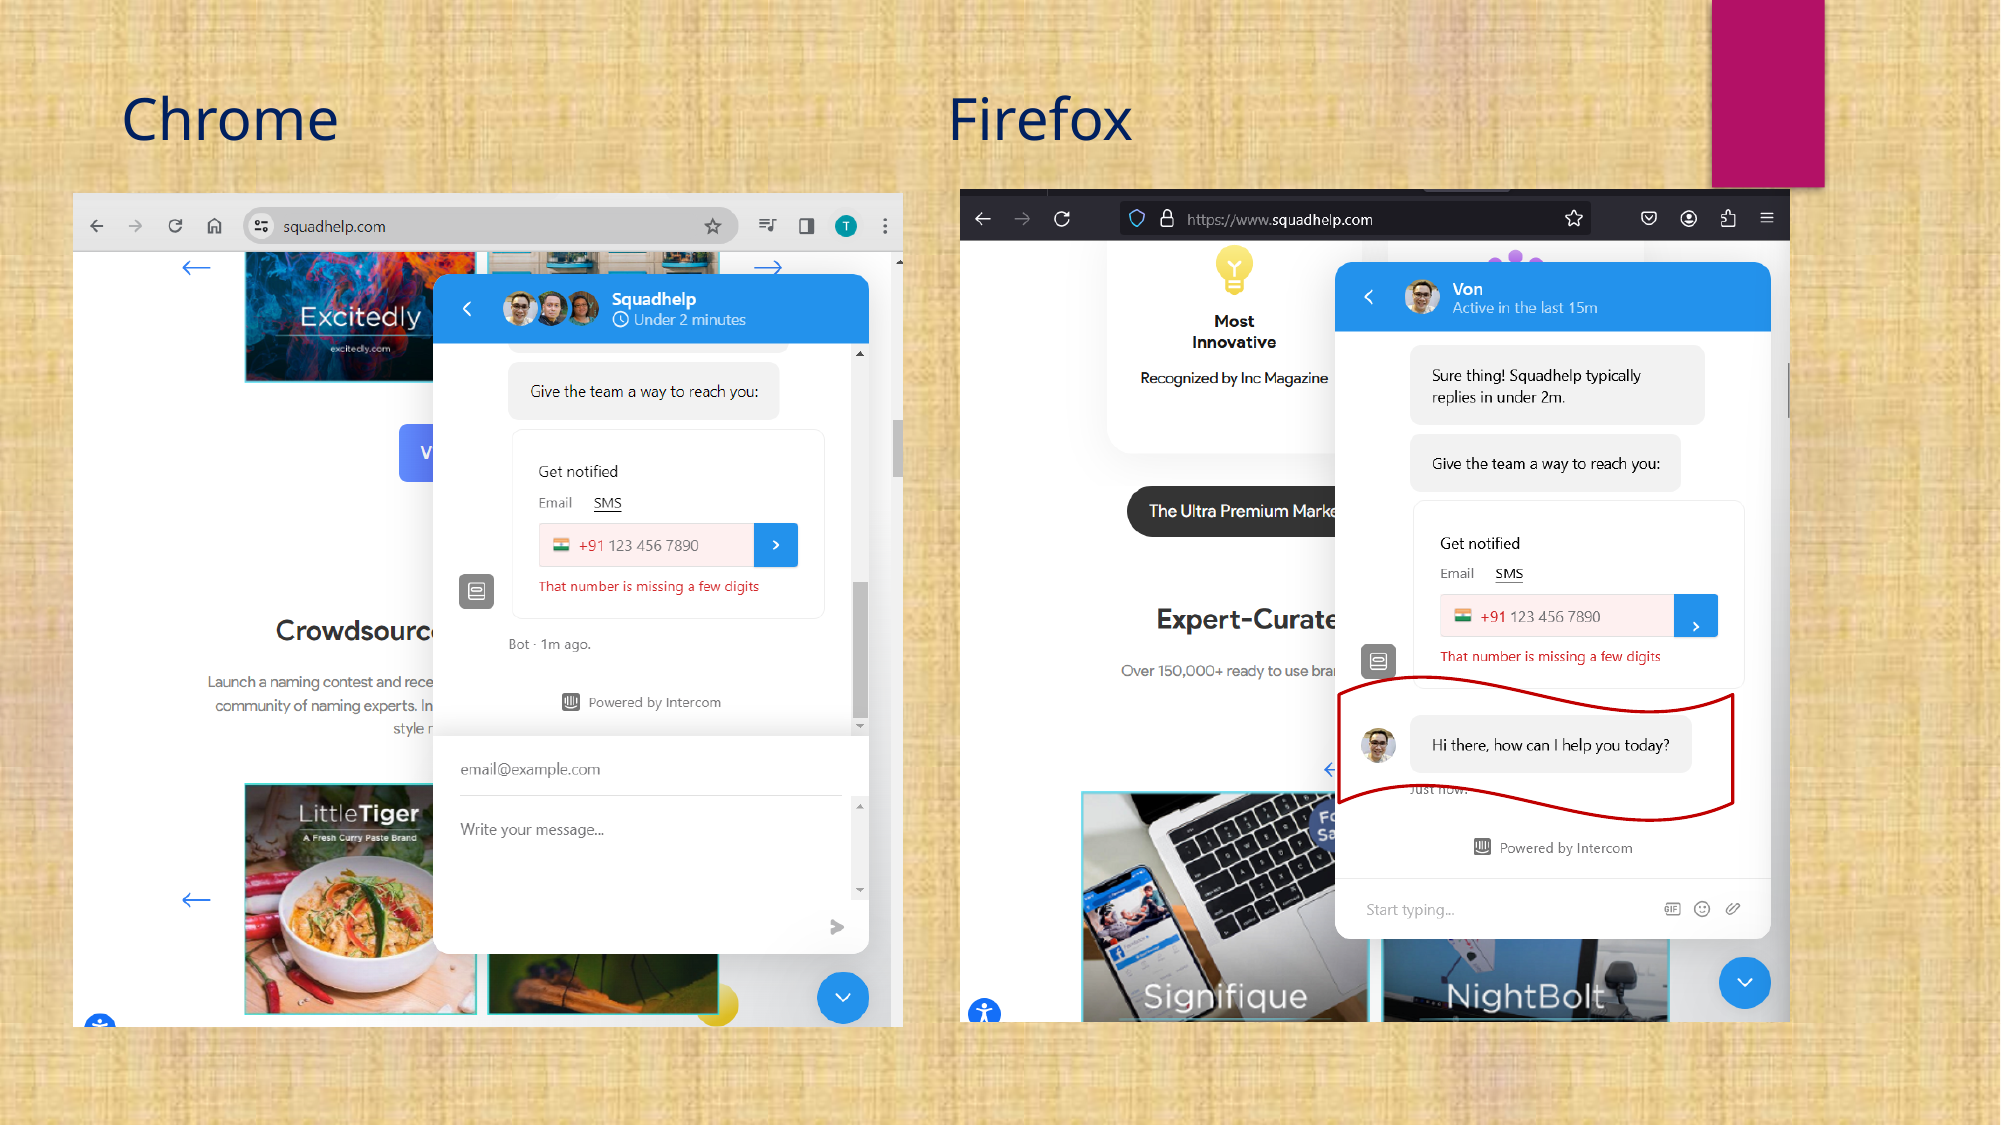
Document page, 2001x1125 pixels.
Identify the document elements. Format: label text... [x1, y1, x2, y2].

title Chrome Firefox [106, 74, 1649, 304]
picture [0, 0, 2001, 1125]
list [73, 193, 903, 1027]
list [959, 188, 1790, 1022]
